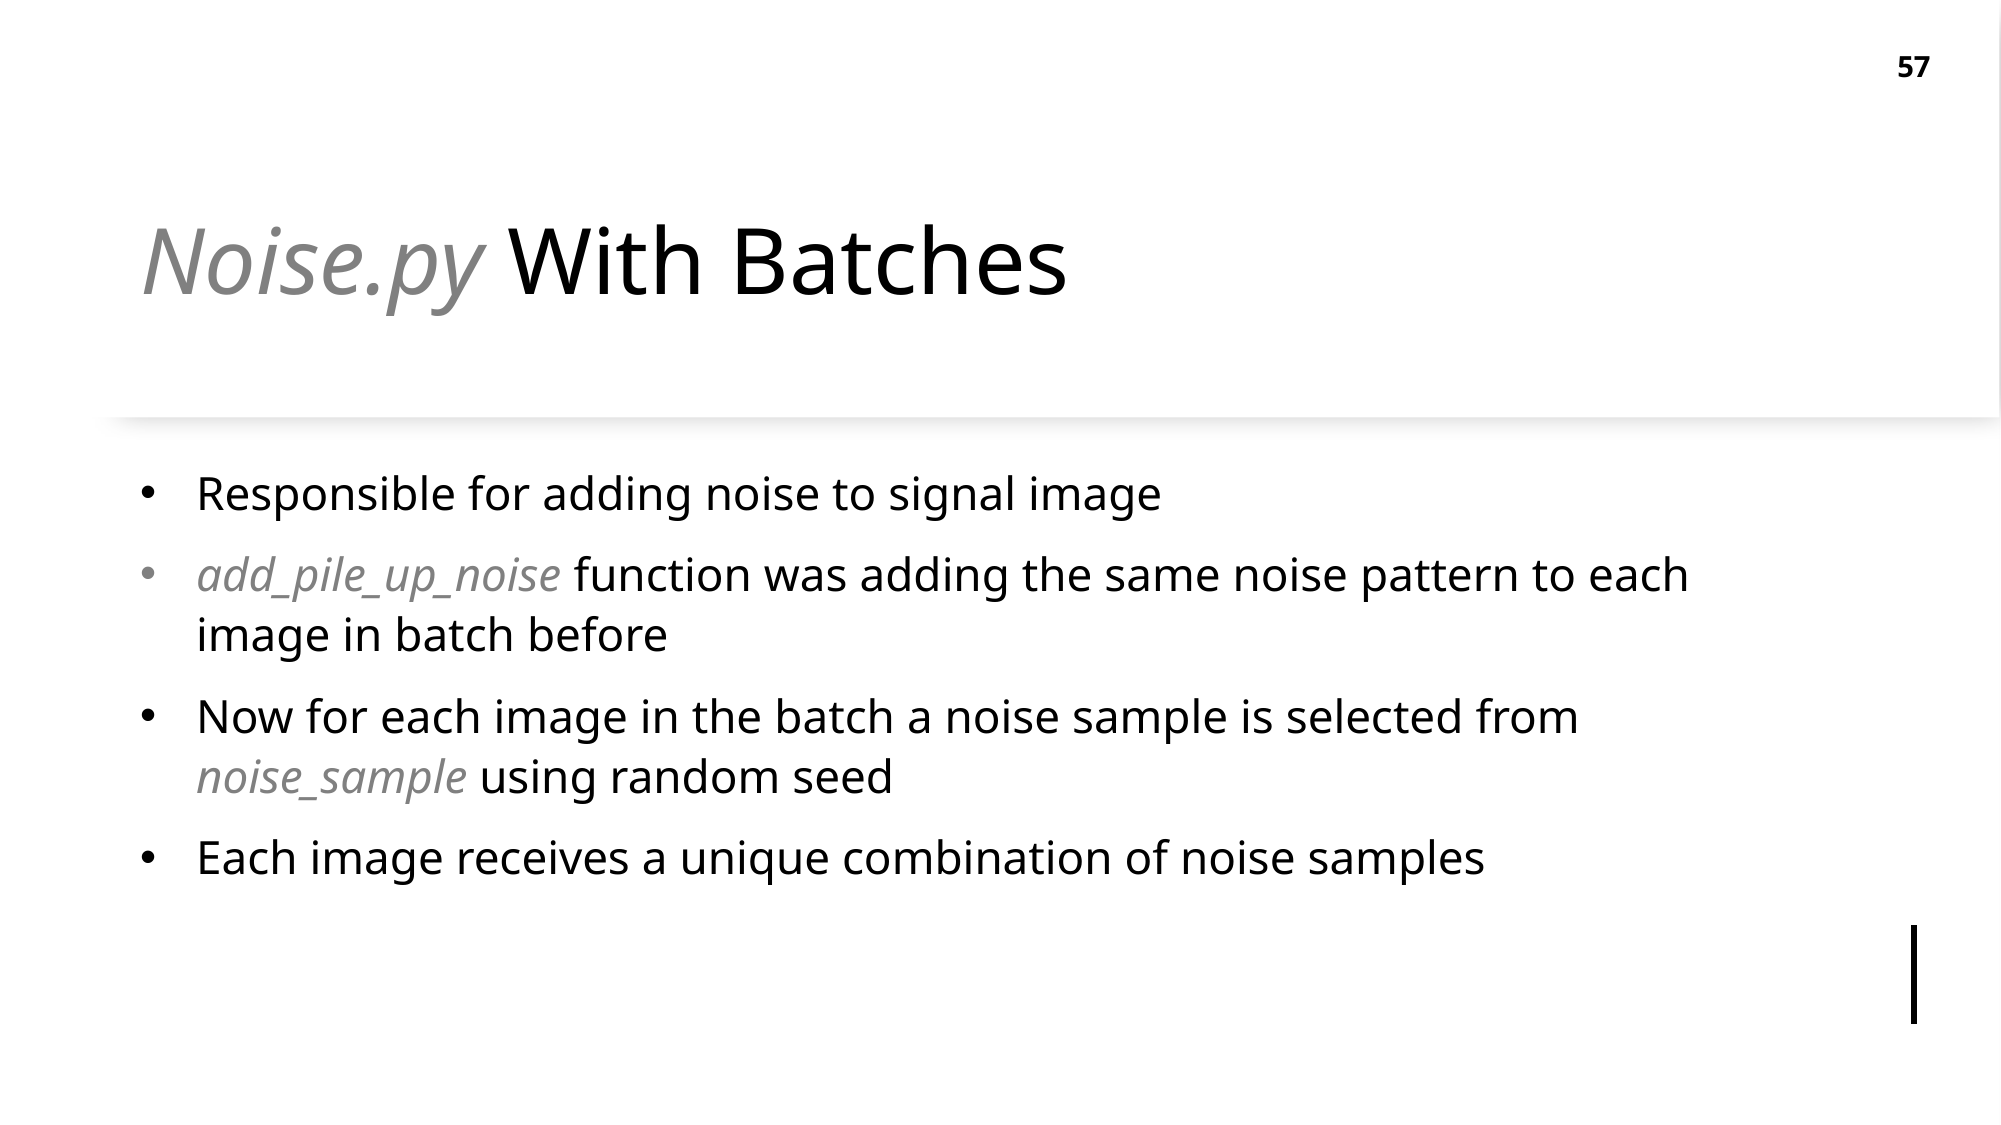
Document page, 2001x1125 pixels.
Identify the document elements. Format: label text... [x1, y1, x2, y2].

list Responsible for adding noise to signal image add_pile_up_noise function was adding the same noise pattern to each image in batch before Now for each image in the batch a noise sample is selected from noise_sample using random seed Each image receives a unique combination of noise samples [124, 451, 1828, 987]
slide_number 57 [1852, 38, 1977, 99]
title Noise.py With Batches [124, 140, 1828, 376]
